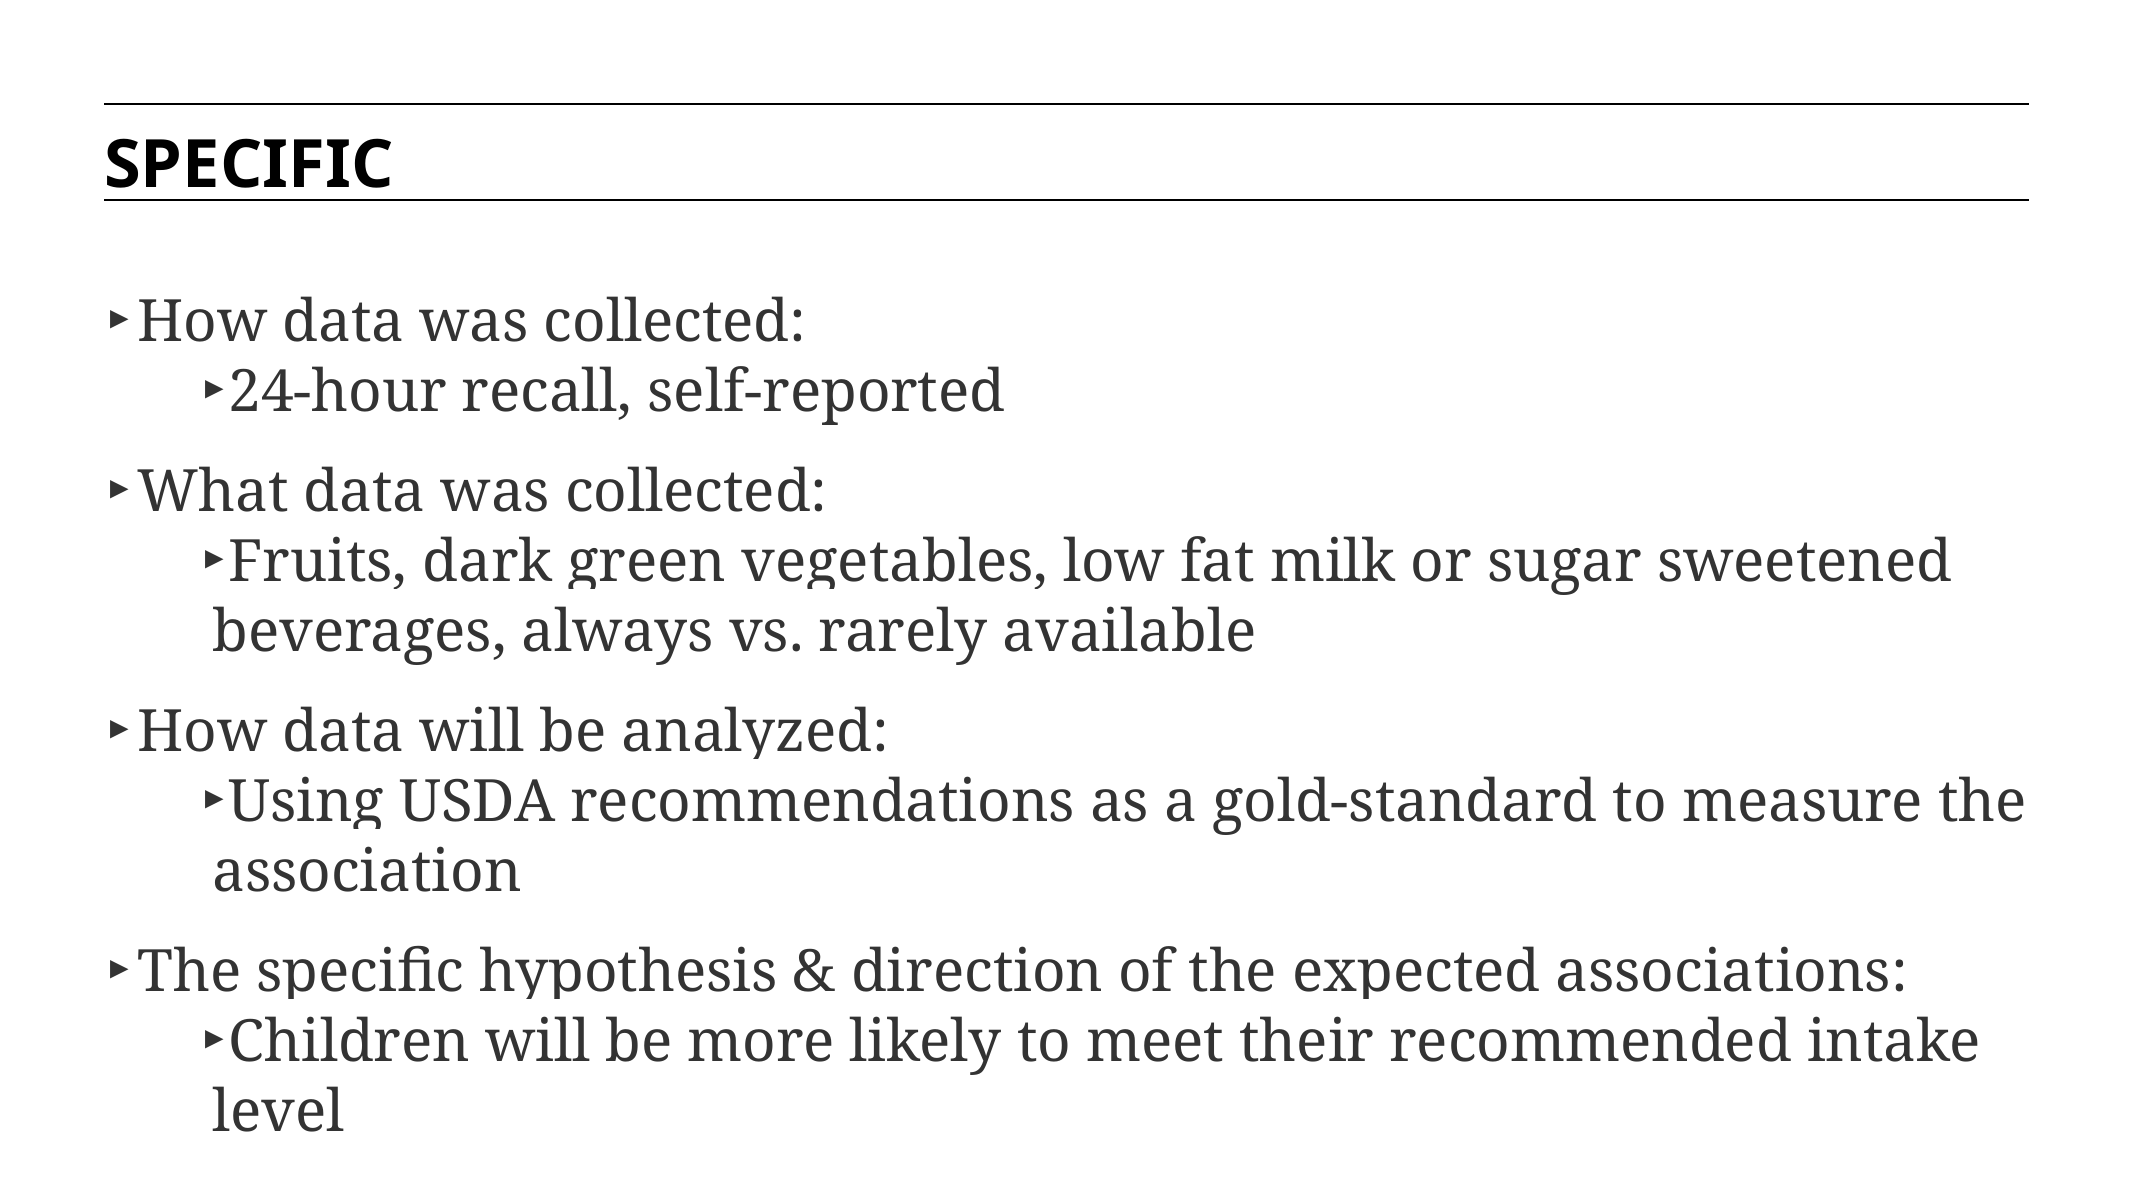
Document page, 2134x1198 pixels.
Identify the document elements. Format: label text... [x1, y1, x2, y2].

list How data was collected: 24-hour recall, self-reported What data was collected: Fruits, dark green vegetables, low fat milk or sugar sweetened beverages, always vs. rarely available How data will be analyzed: Using USDA recommendations as a gold-standard to measure the association The specific hypothesis & direction of the expected associations: Children will be more likely to meet their recommended intake level [104, 213, 2030, 839]
text_box SPECIFIC [104, 120, 1371, 192]
